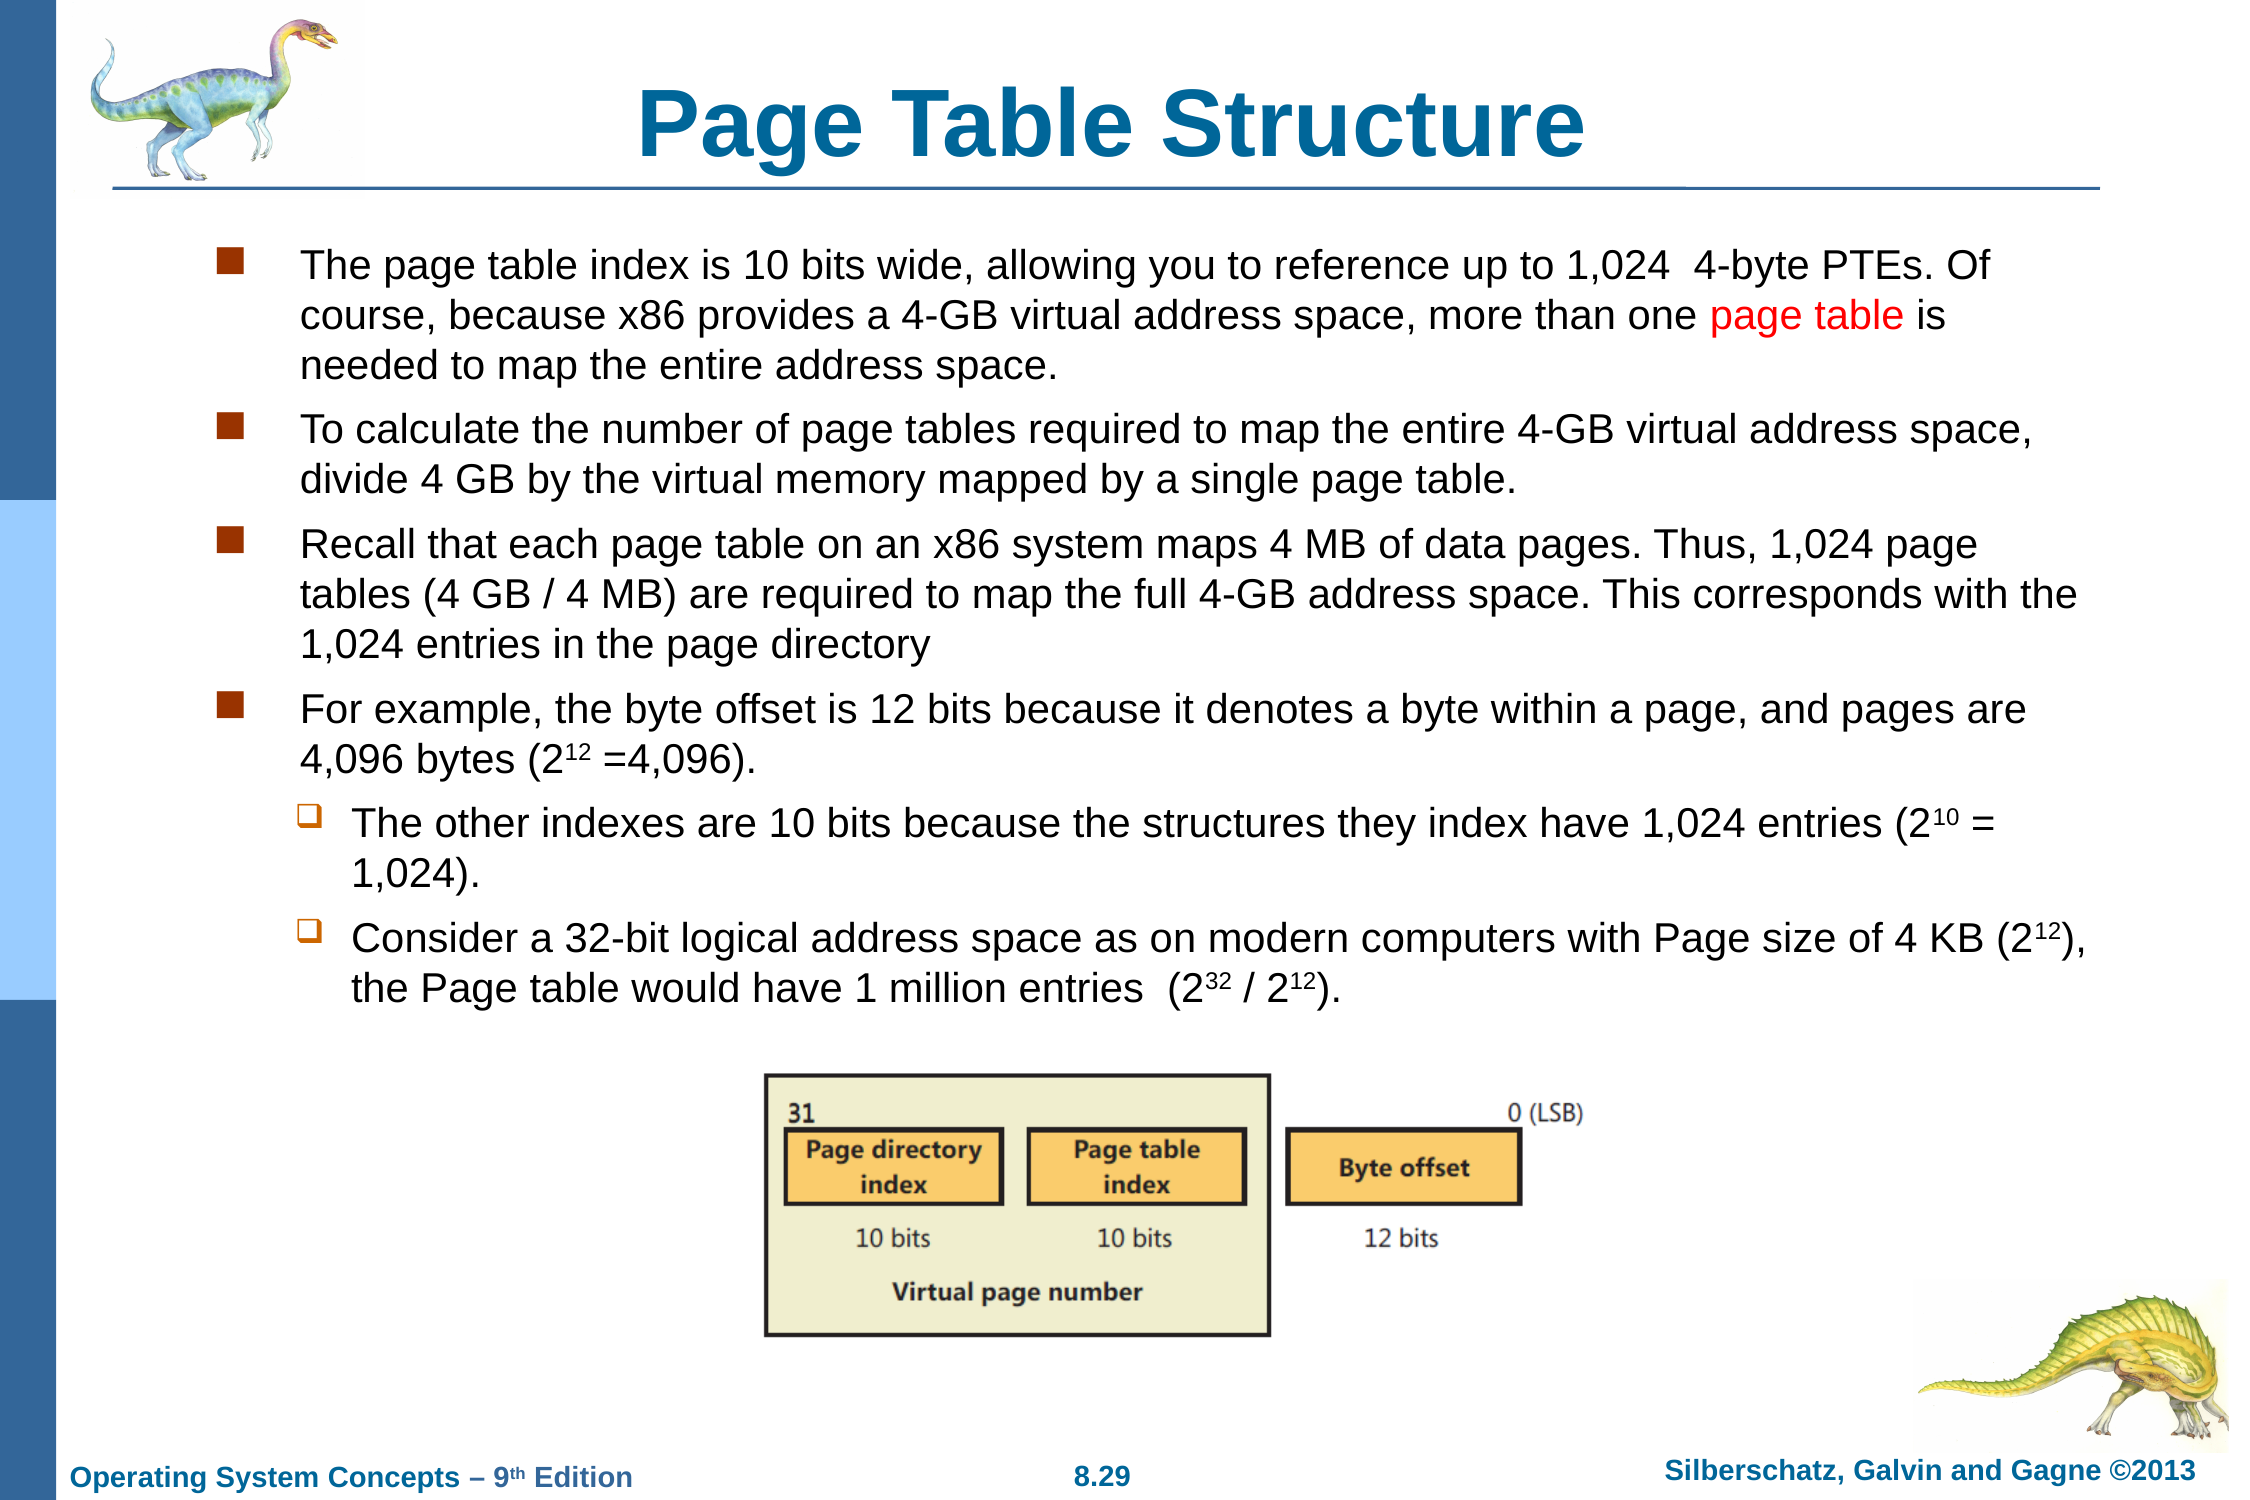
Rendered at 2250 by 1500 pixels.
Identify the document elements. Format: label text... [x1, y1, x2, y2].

list The page table index is 10 bits wide, allowing you to reference up to 1,024 4-byte PTEs. Of course, because x86 provides a 4-GB virtual address space, more than one page table is needed to map the entire address space. To calculate the number of page tables required to map the entire 4-GB virtual address space, divide 4 GB by the virtual memory mapped by a single page table. Recall that each page table on an x86 system maps 4 MB of data pages. Thus, 1,024 page tables (4 GB / 4 MB) are required to map the full 4-GB address space. This corresponds with the 1,024 entries in the page directory For example, the byte offset is 12 bits because it denotes a byte within a page, and pages are 4,096 bytes (212 =4,096). The other indexes are 10 bits because the structures they index have 1,024 entries (210 = 1,024). Consider a 32-bit logical address space as on modern computers with Page size of 4 KB (212), the Page table would have 1 million entries (232 / 212). [198, 226, 2112, 1218]
title Page Table Structure [112, 60, 2138, 187]
picture [70, 0, 365, 199]
picture [1913, 1279, 2229, 1453]
picture [752, 1044, 1638, 1350]
